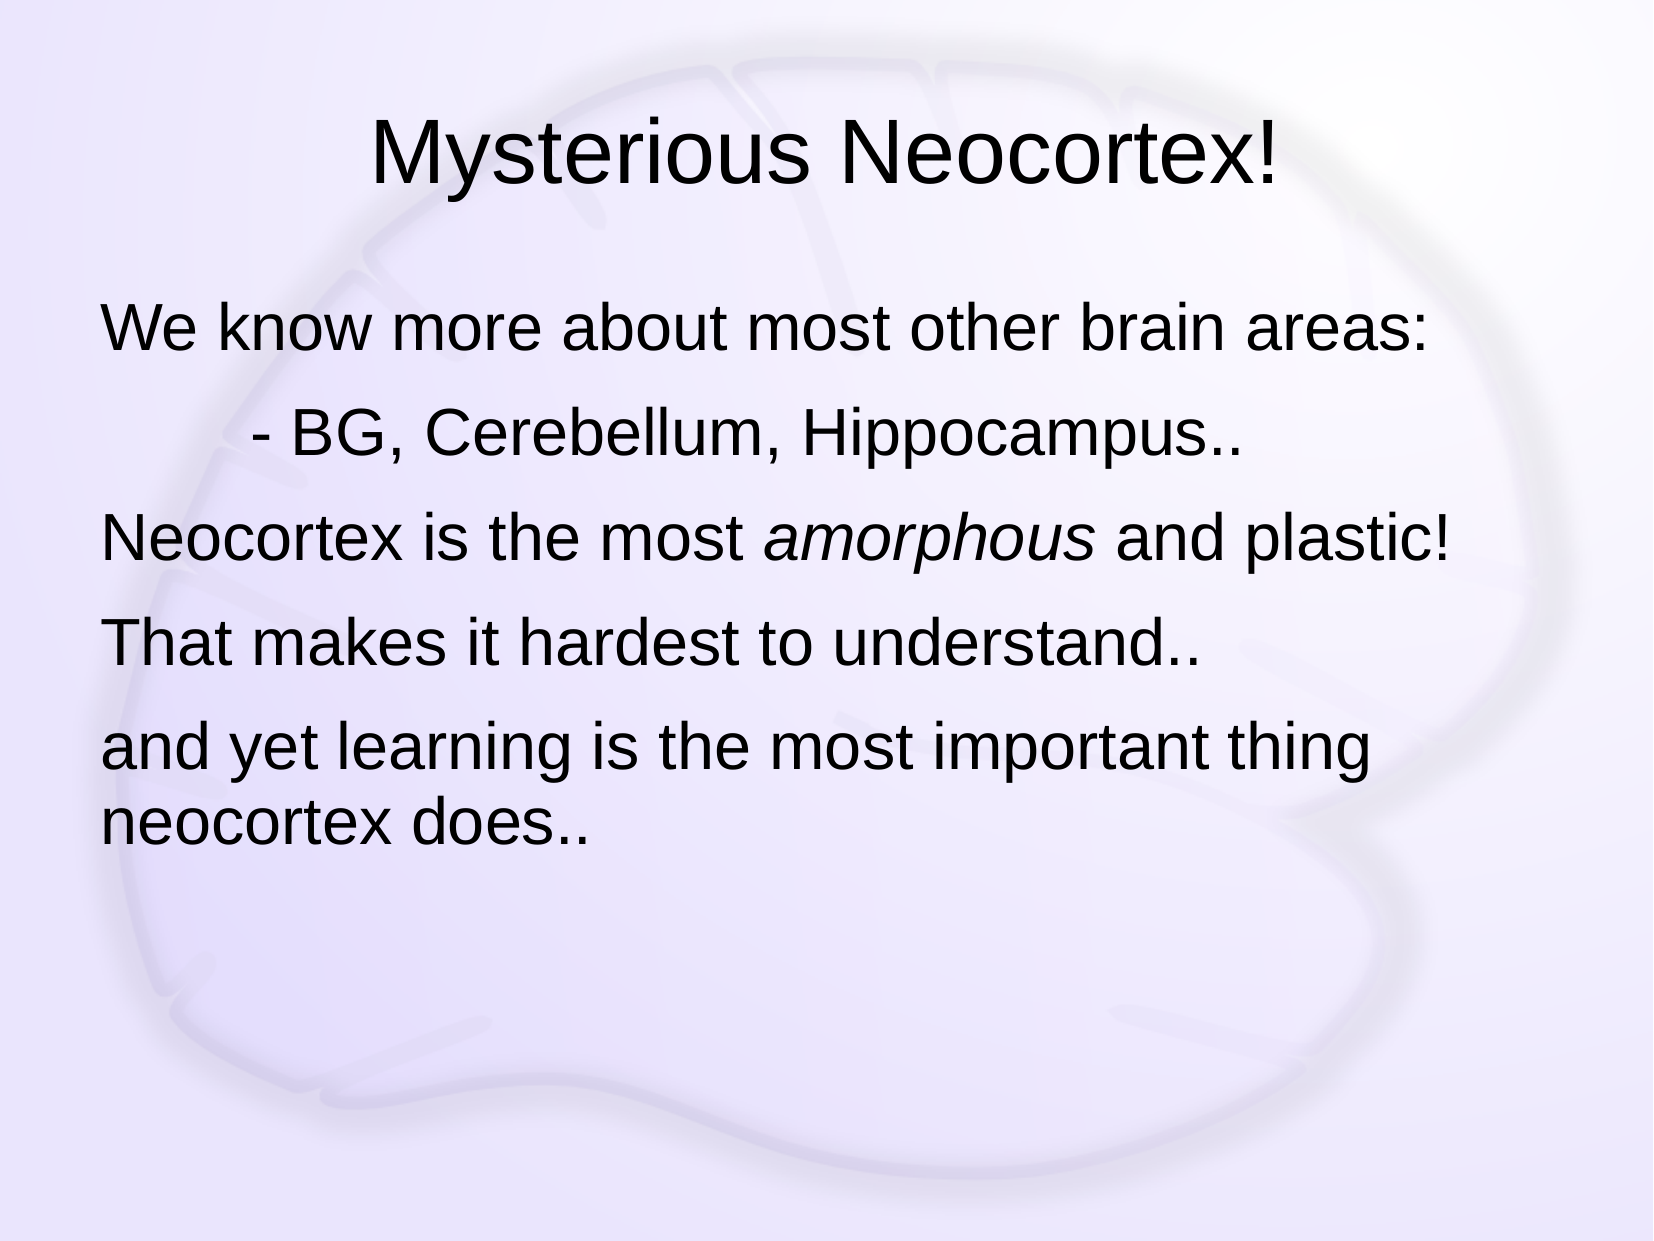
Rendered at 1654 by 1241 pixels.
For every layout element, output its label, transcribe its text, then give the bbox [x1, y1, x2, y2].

list We know more about most other brain areas: - BG, Cerebellum, Hippocampus.. Neocortex is the most amorphous and plastic! That makes it hardest to understand.. and yet learning is the most important thing neocortex does.. [82, 290, 1571, 1110]
title Mysterious Neocortex! [82, 49, 1571, 257]
picture [0, 0, 1654, 1241]
